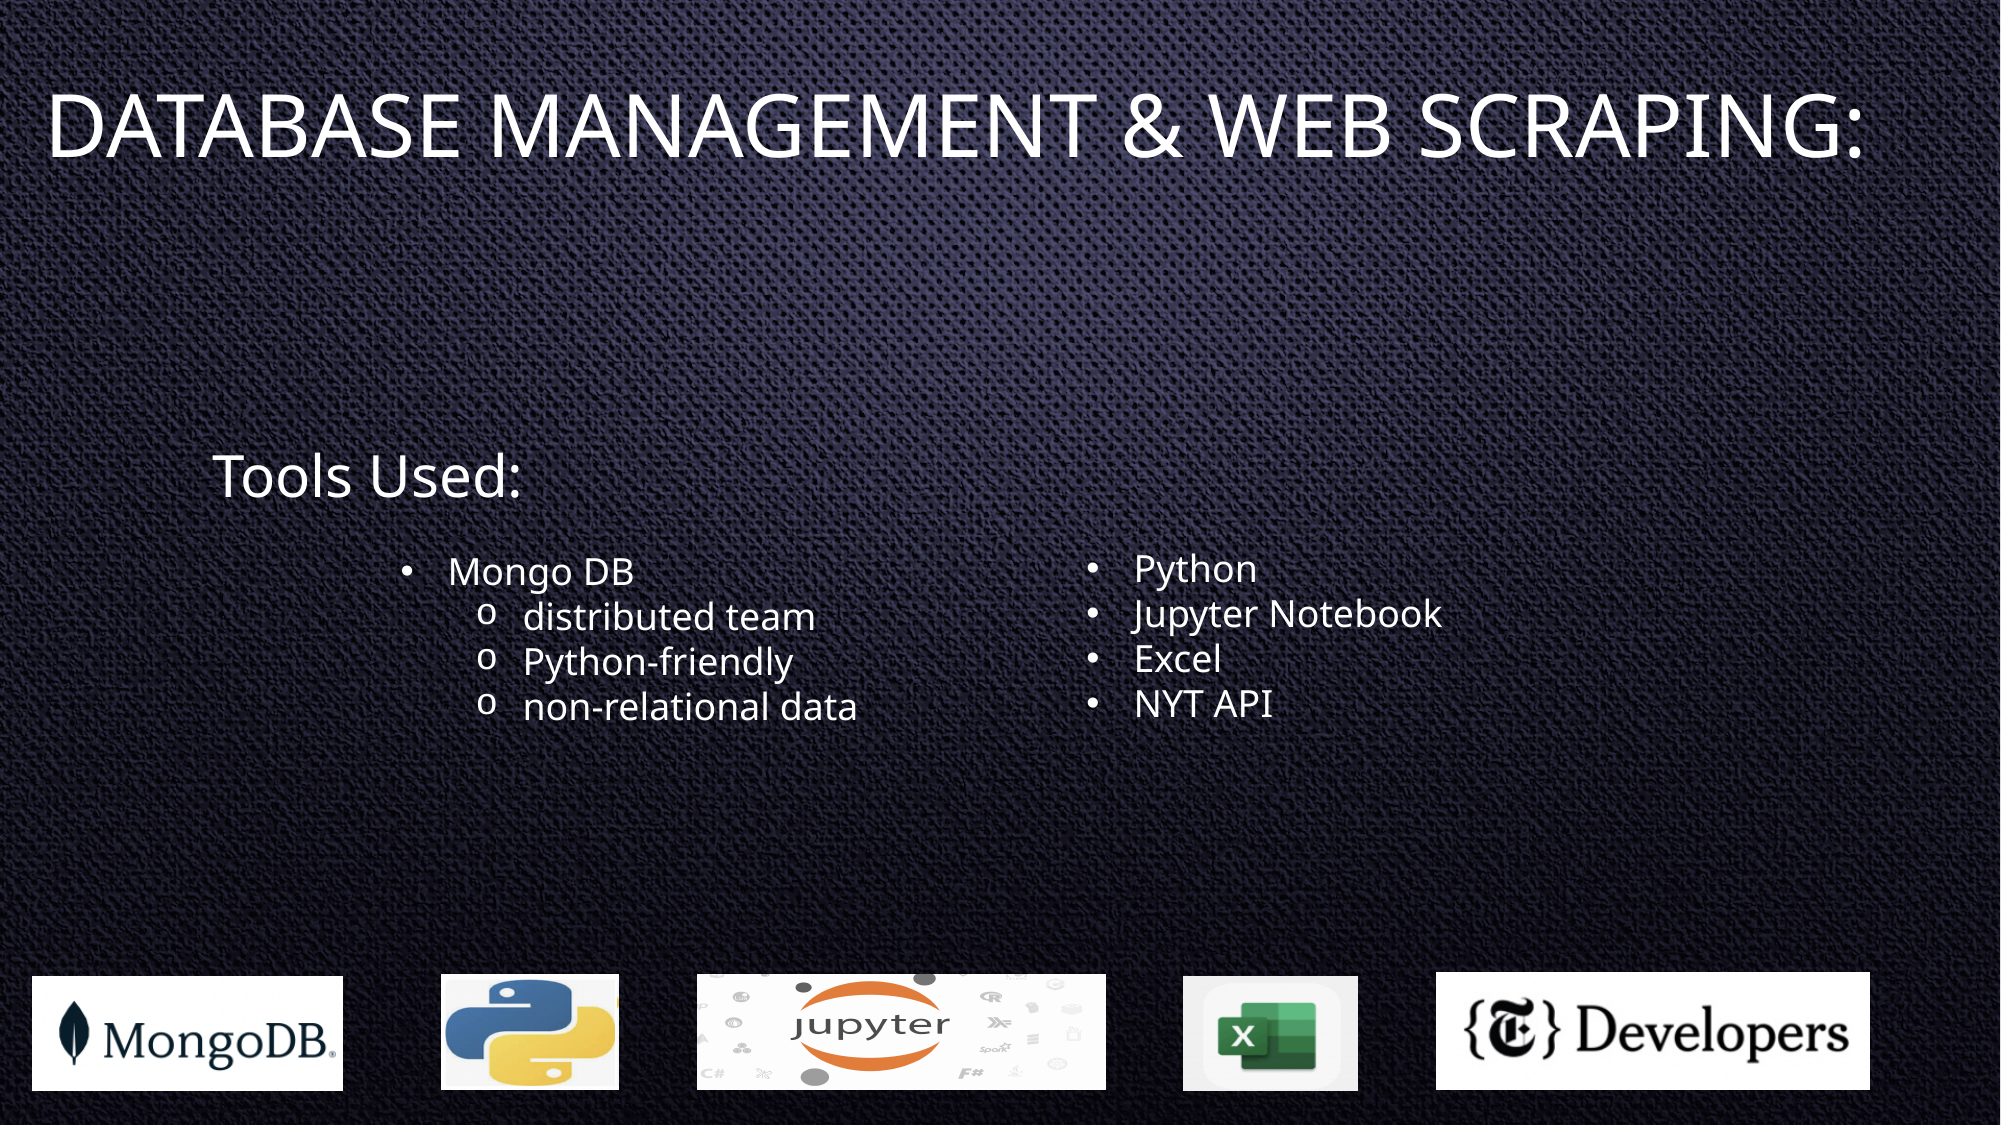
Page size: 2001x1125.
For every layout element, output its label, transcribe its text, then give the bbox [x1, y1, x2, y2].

picture [697, 974, 1106, 1090]
picture [1435, 972, 1870, 1090]
picture [440, 974, 620, 1090]
text_box Tools Used: [197, 431, 1198, 516]
text_box Python Jupyter Notebook Excel NYT API [1071, 537, 1695, 778]
text_box Mongo DB distributed team Python-friendly non-relational data [385, 516, 1009, 780]
picture [1183, 975, 1359, 1091]
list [31, 975, 343, 1091]
title Database management & Web scraping: [29, 0, 1893, 279]
